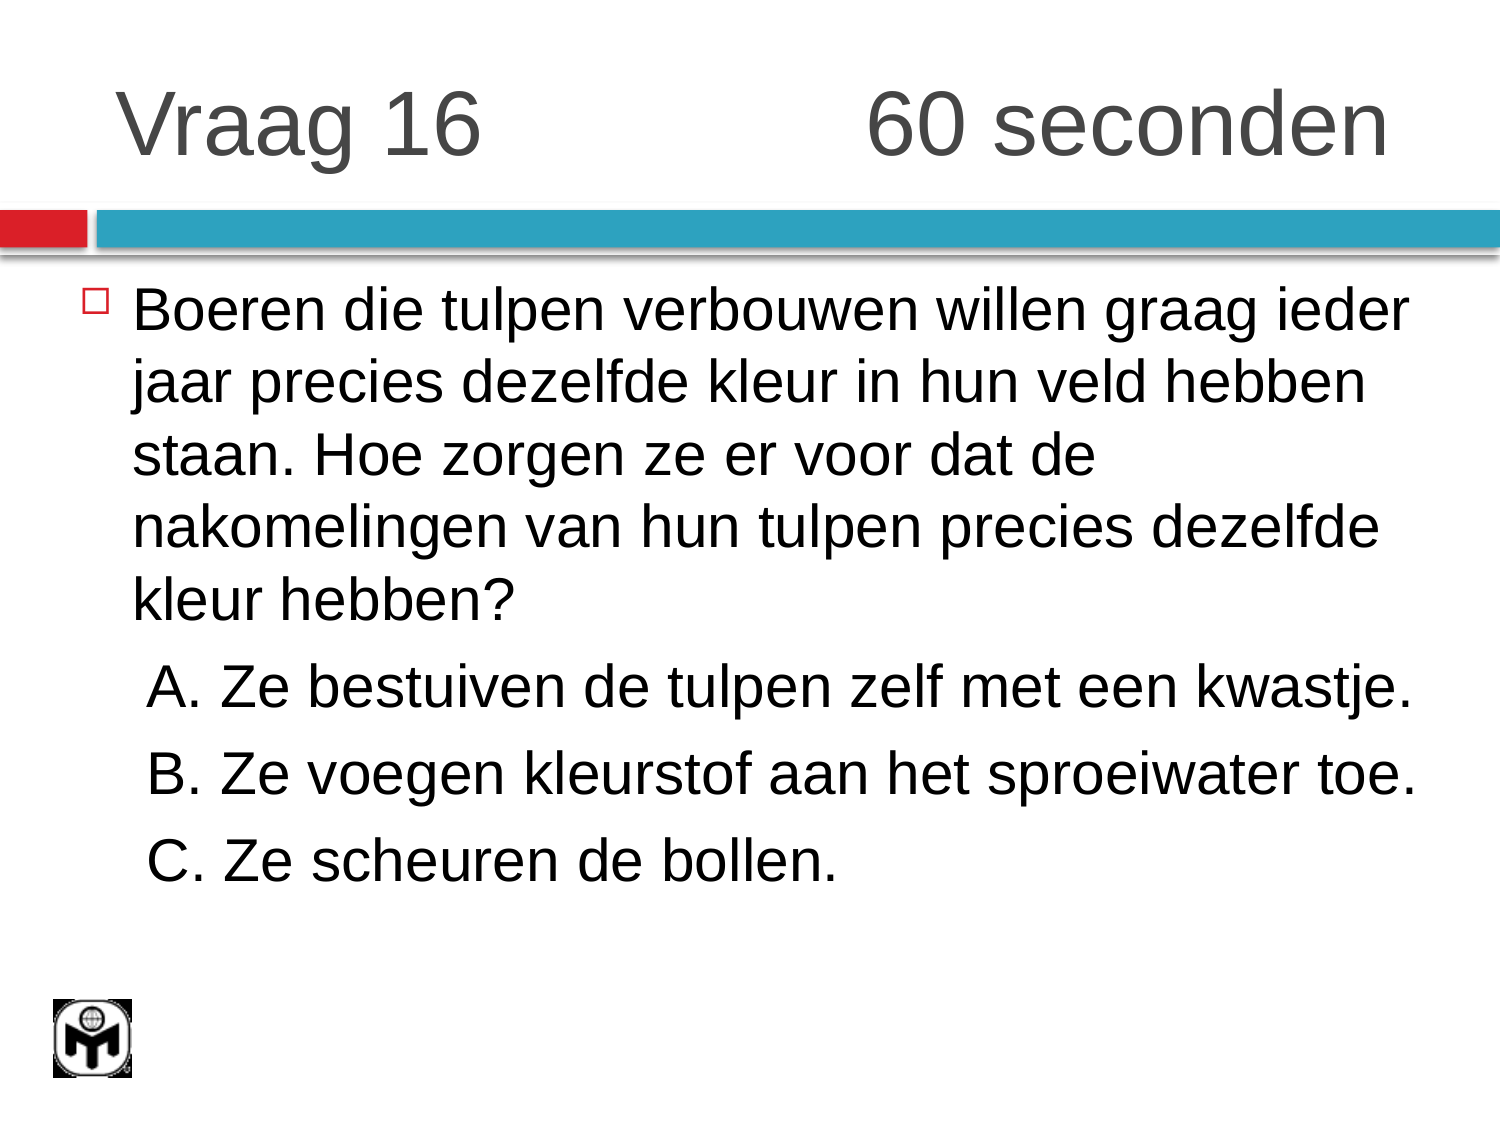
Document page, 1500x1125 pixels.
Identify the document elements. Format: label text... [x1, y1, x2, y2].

list Boeren die tulpen verbouwen willen graag ieder jaar precies dezelfde kleur in hun veld hebben staan. Hoe zorgen ze er voor dat de nakomelingen van hun tulpen precies dezelfde kleur hebben? A. Ze bestuiven de tulpen zelf met een kwastje. B. Ze voegen kleurstof aan het sproeiwater toe. C. Ze scheuren de bollen. [64, 262, 1471, 1000]
title Vraag 16 60 seconden [100, 37, 1438, 200]
picture [52, 999, 132, 1078]
